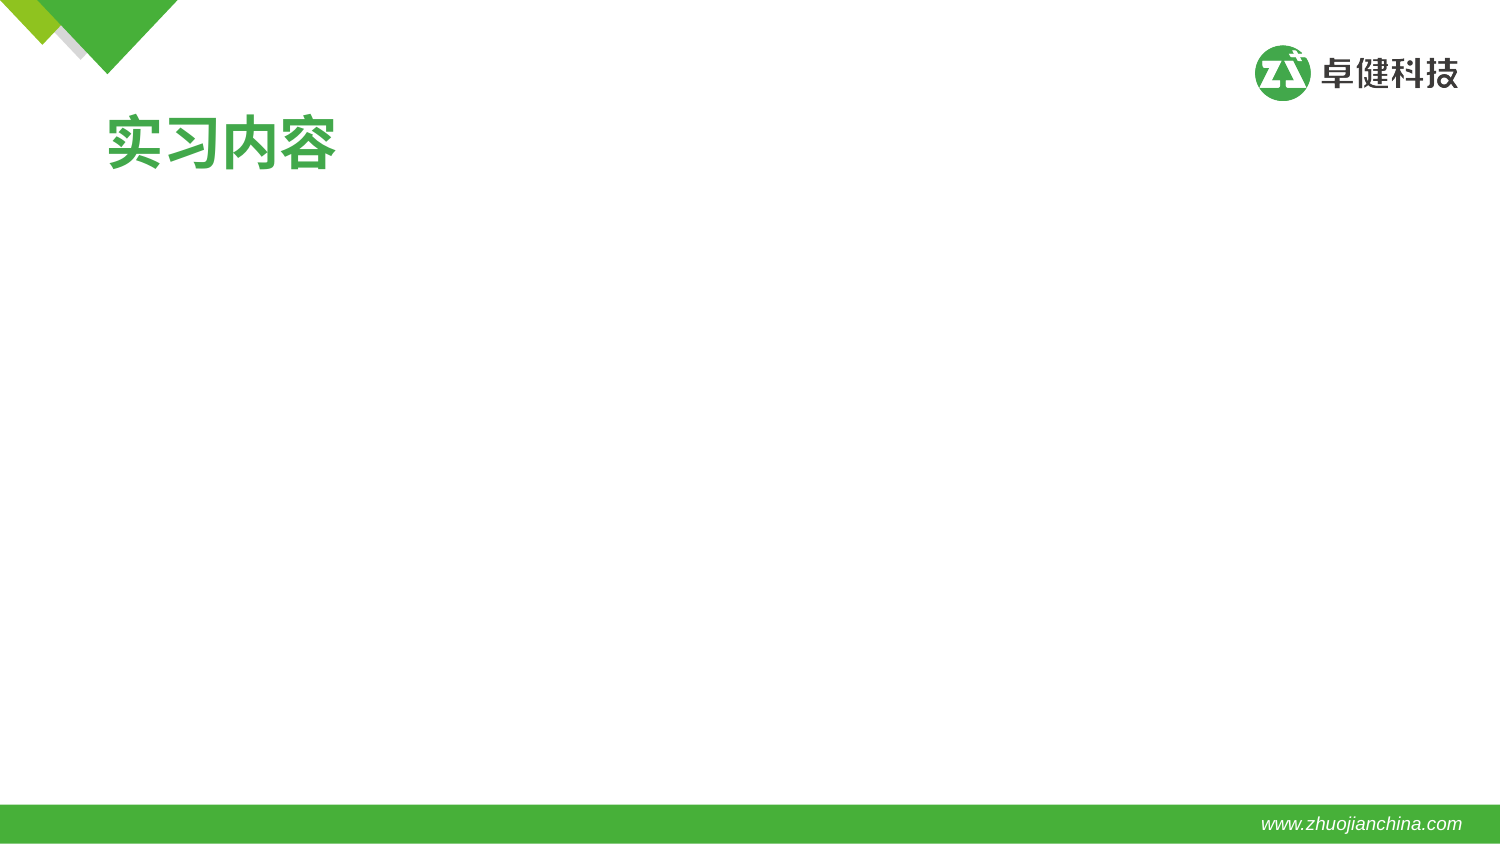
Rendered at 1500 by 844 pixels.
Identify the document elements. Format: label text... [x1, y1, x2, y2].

text_box 实习内容 [90, 98, 526, 184]
picture [1255, 45, 1458, 101]
